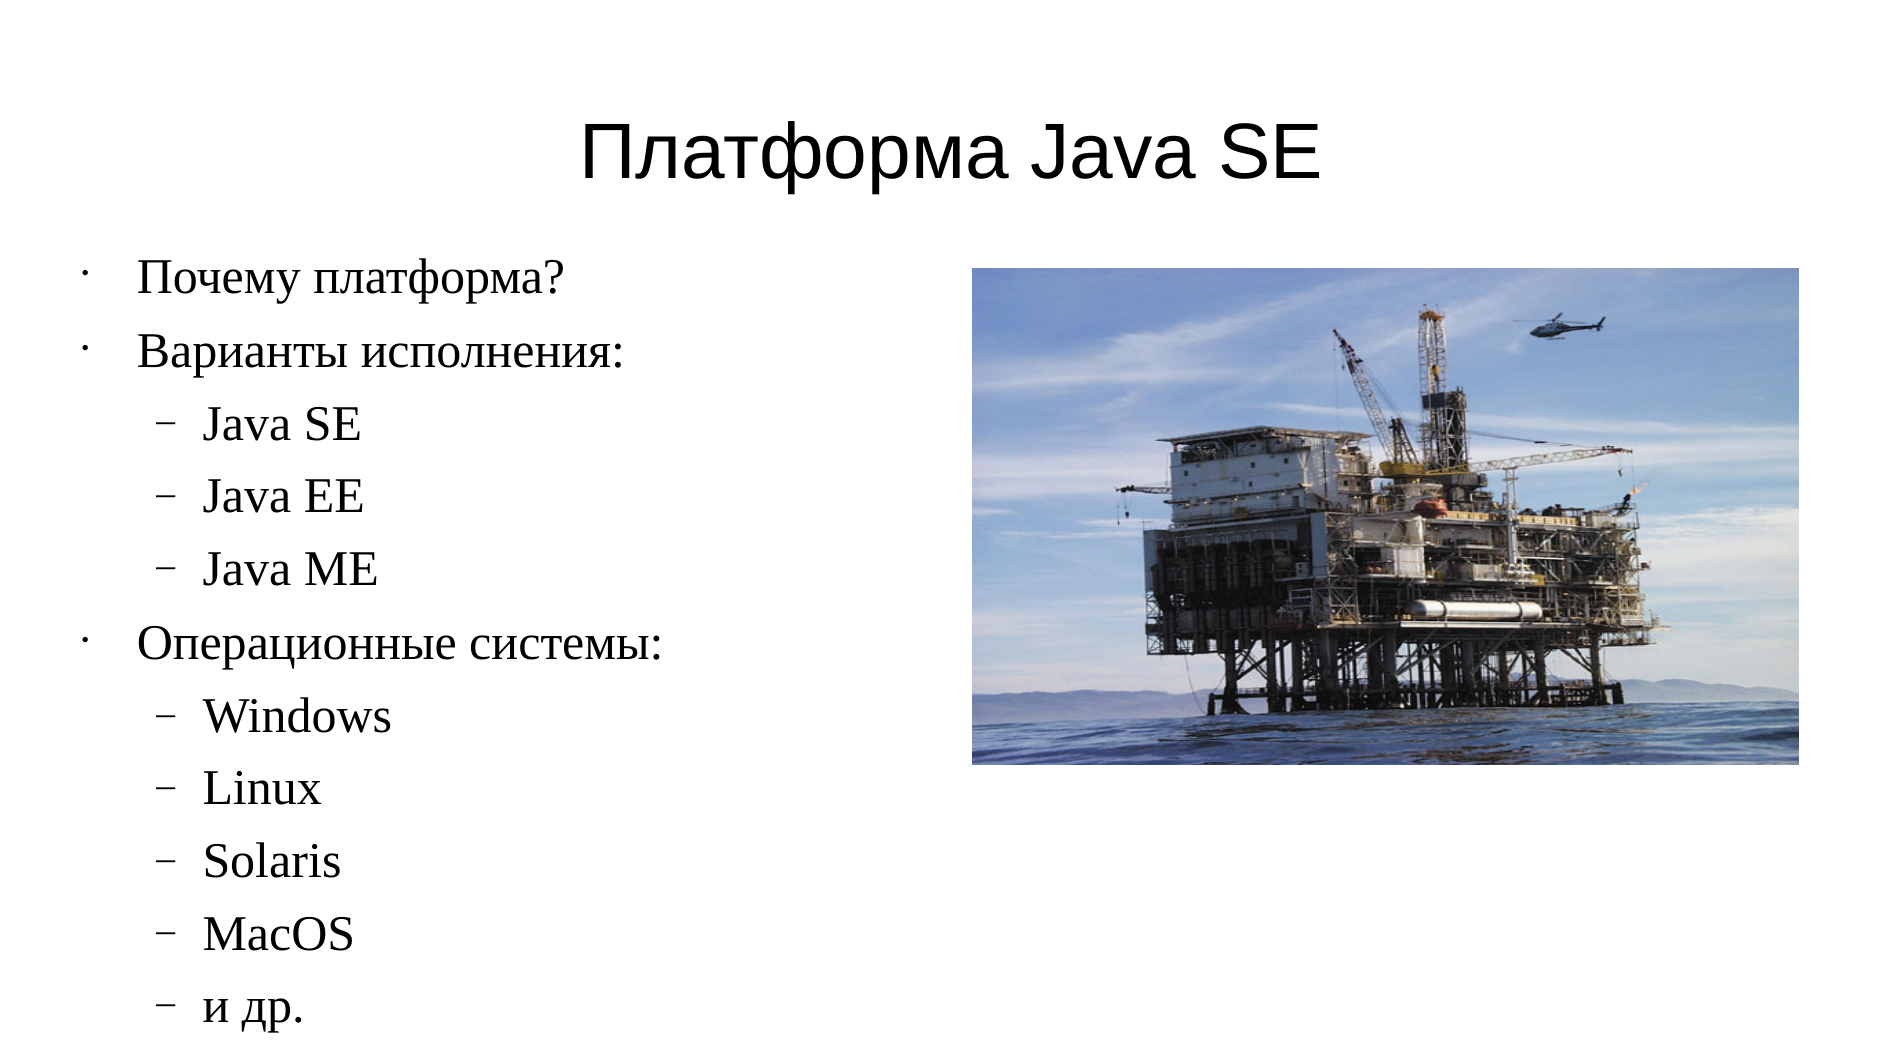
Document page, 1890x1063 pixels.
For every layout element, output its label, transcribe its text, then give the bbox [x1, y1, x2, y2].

title Платформа Java SE [94, 145, 1808, 186]
list Почему платформа? Варианты исполнения: Java SE Java EE Java ME Операционные системы: Windows Linux Solaris MacOS и др. [81, 243, 908, 1063]
picture [971, 267, 1799, 765]
